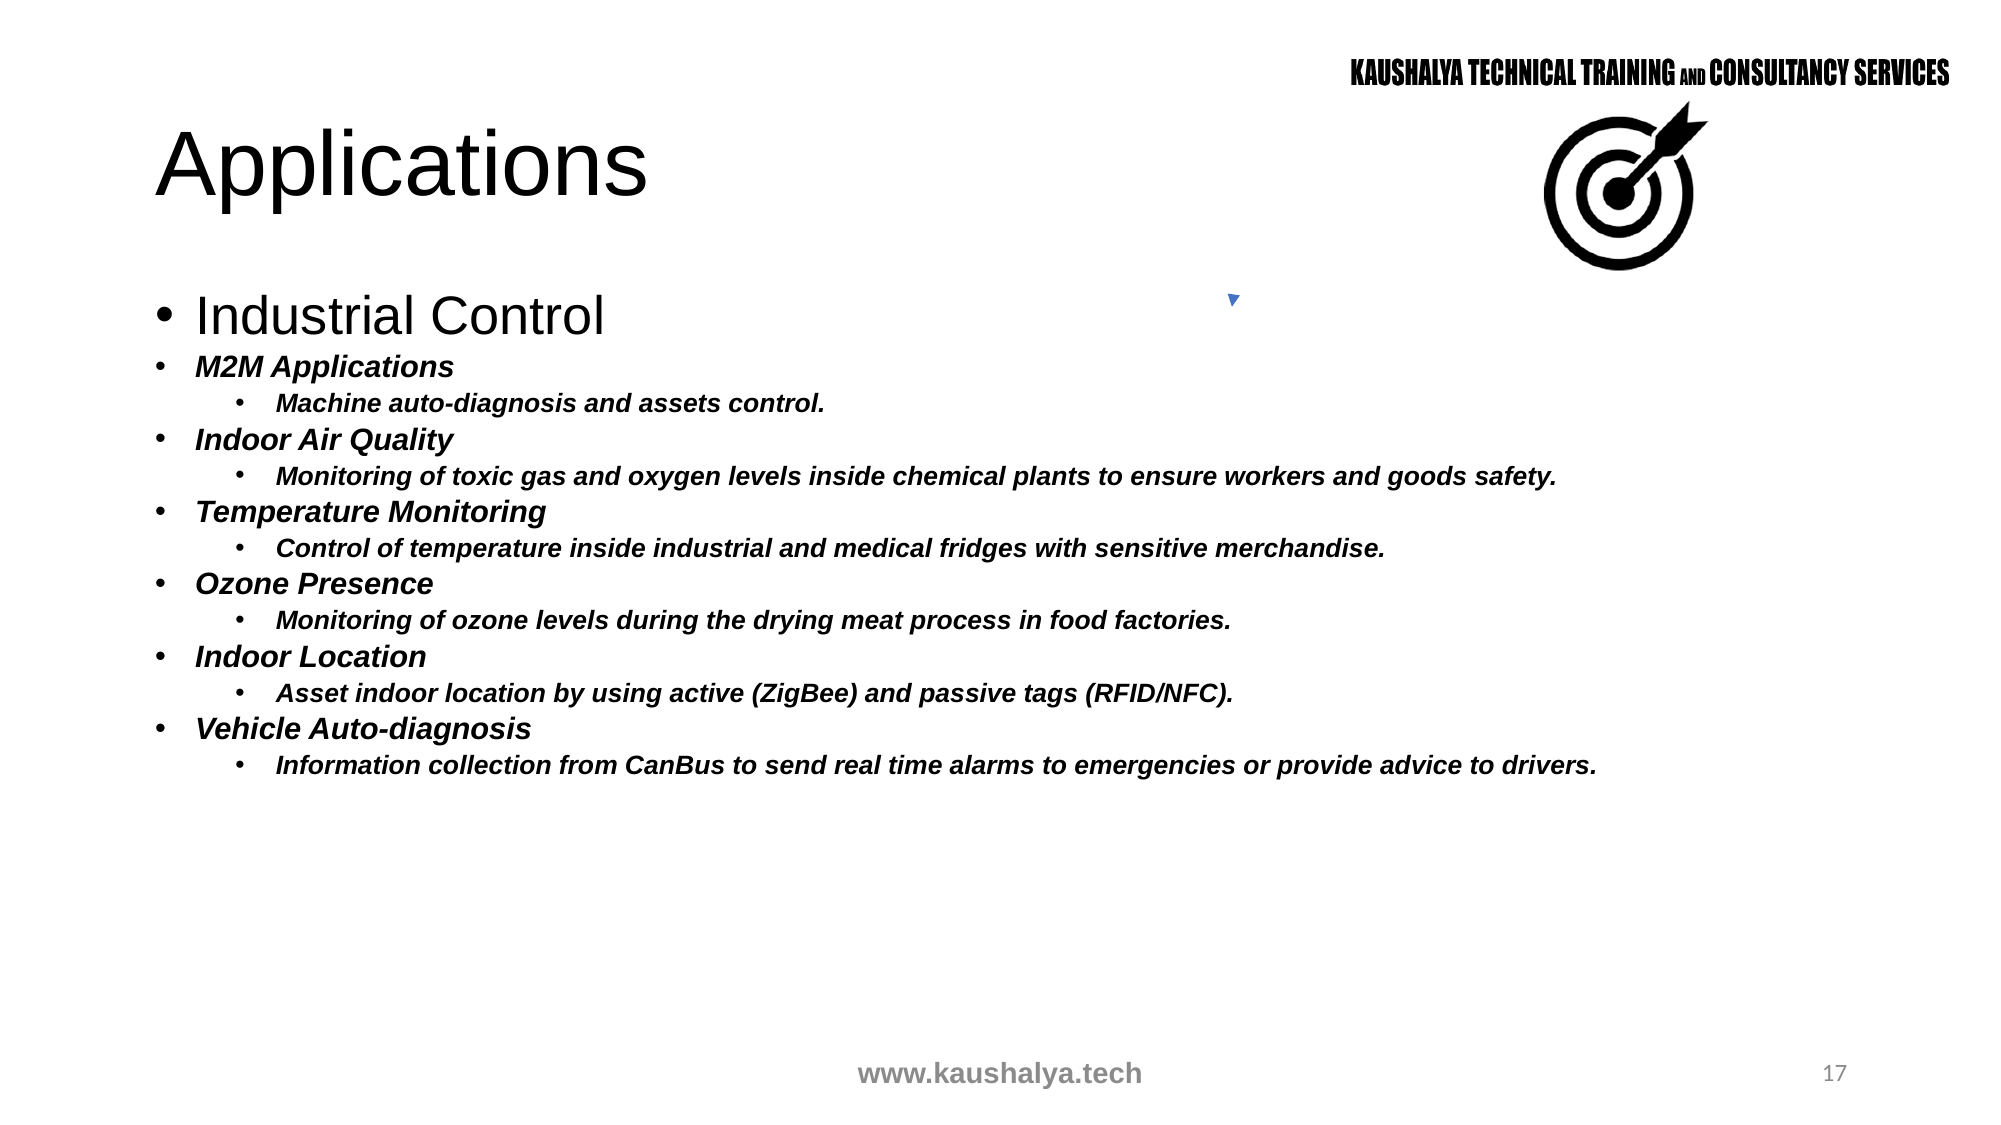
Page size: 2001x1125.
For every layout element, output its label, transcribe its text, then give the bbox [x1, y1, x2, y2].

title Applications [140, 53, 1320, 278]
slide_number 17 [1413, 1041, 1863, 1103]
list Industrial Control M2M Applications Machine auto-diagnosis and assets control. Indoor Air Quality Monitoring of toxic gas and oxygen levels inside chemical plants to ensure workers and goods safety. Temperature Monitoring Control of temperature inside industrial and medical fridges with sensitive merchandise. Ozone Presence Monitoring of ozone levels during the drying meat process in food factories. Indoor Location Asset indoor location by using active (ZigBee) and passive tags (RFID/NFC). Vehicle Auto-diagnosis Information collection from CanBus to send real time alarms to emergencies or provide advice to drivers. [140, 280, 1863, 1014]
picture [1320, 33, 1976, 280]
footer www.kaushalya.tech [663, 1041, 1338, 1103]
